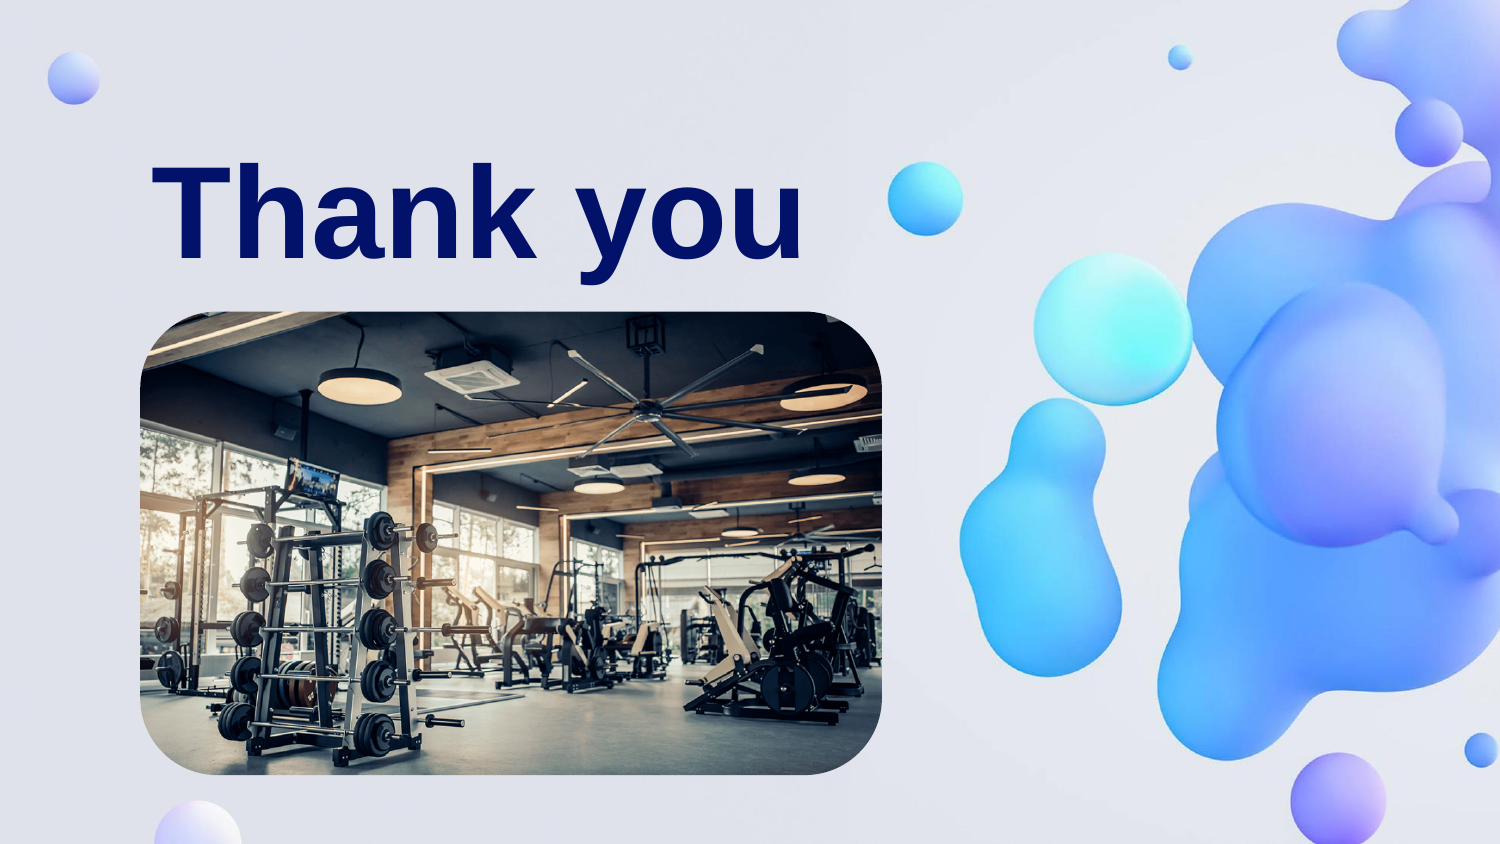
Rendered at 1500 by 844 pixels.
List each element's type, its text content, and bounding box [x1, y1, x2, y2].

picture [0, 0, 1500, 844]
title Thank you [140, 34, 1360, 293]
